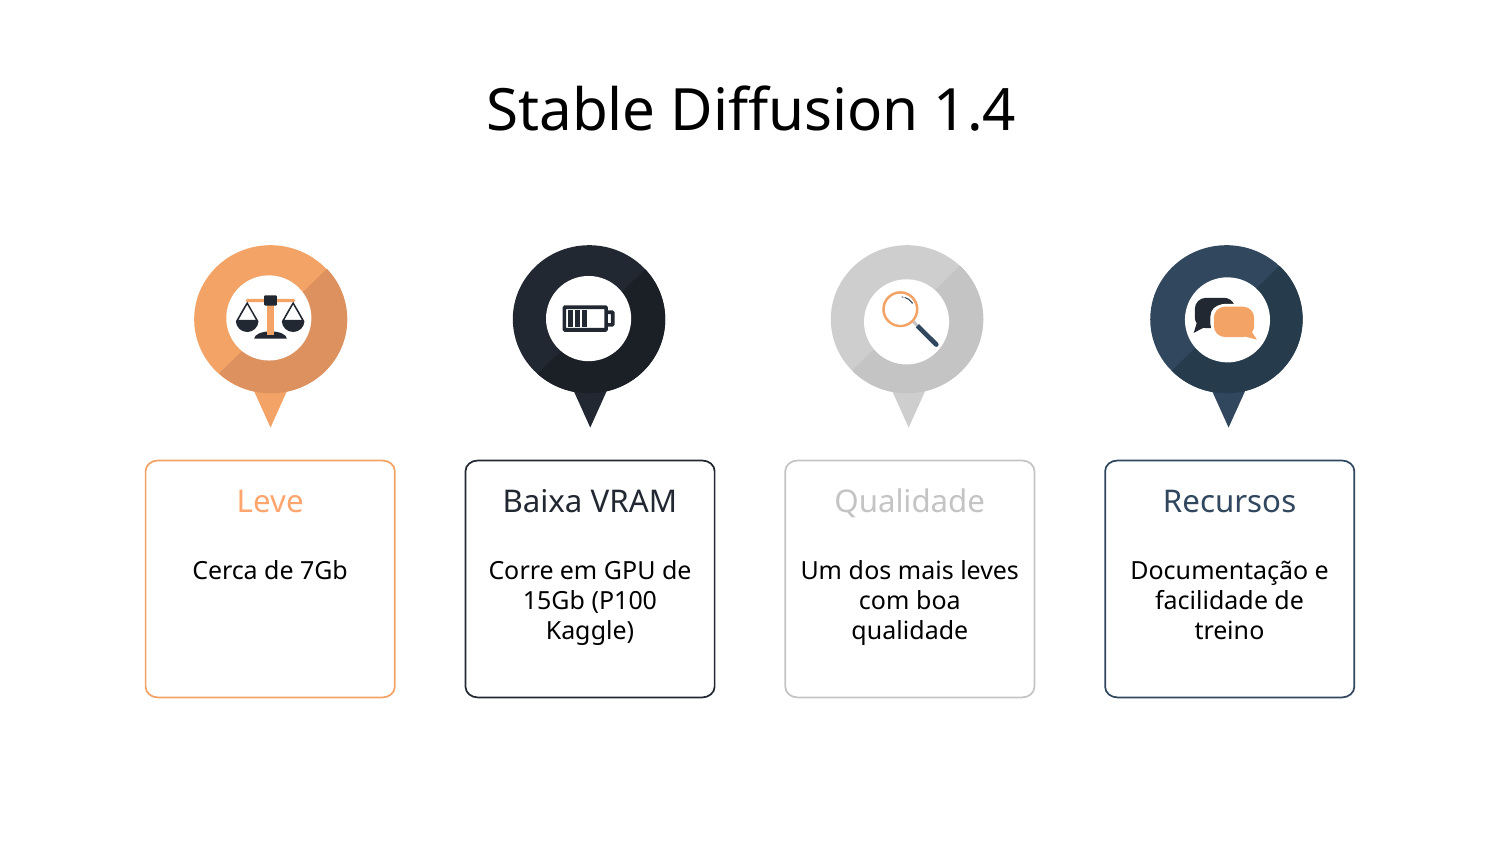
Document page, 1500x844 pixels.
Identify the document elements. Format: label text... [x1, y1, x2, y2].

text_box [1188, 294, 1237, 339]
text_box [1150, 245, 1279, 370]
text_box Leve [145, 460, 395, 539]
text_box [1184, 277, 1271, 344]
text_box [893, 392, 925, 428]
text_box [1189, 331, 1262, 363]
text_box [882, 291, 919, 328]
text_box [915, 324, 939, 347]
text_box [510, 244, 673, 428]
text_box Baixa VRAM [465, 460, 715, 539]
text_box Qualidade [785, 460, 1035, 539]
text_box Stable Diffusion 1.4 [117, 67, 1385, 147]
text_box [1210, 303, 1264, 345]
text_box [1193, 297, 1234, 333]
text_box Corre em GPU de 15Gb (P100 Kaggle) [465, 539, 715, 698]
text_box [1171, 265, 1303, 394]
text_box Um dos mais leves com boa qualidade [785, 539, 1035, 698]
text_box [185, 244, 355, 428]
text_box [1212, 392, 1245, 428]
text_box [852, 265, 984, 394]
text_box [864, 279, 950, 365]
text_box Recursos [1105, 460, 1355, 539]
text_box Documentação e facilidade de treino [1105, 539, 1355, 698]
text_box [1213, 306, 1257, 340]
text_box Cerca de 7Gb [145, 539, 395, 698]
text_box [830, 245, 960, 371]
